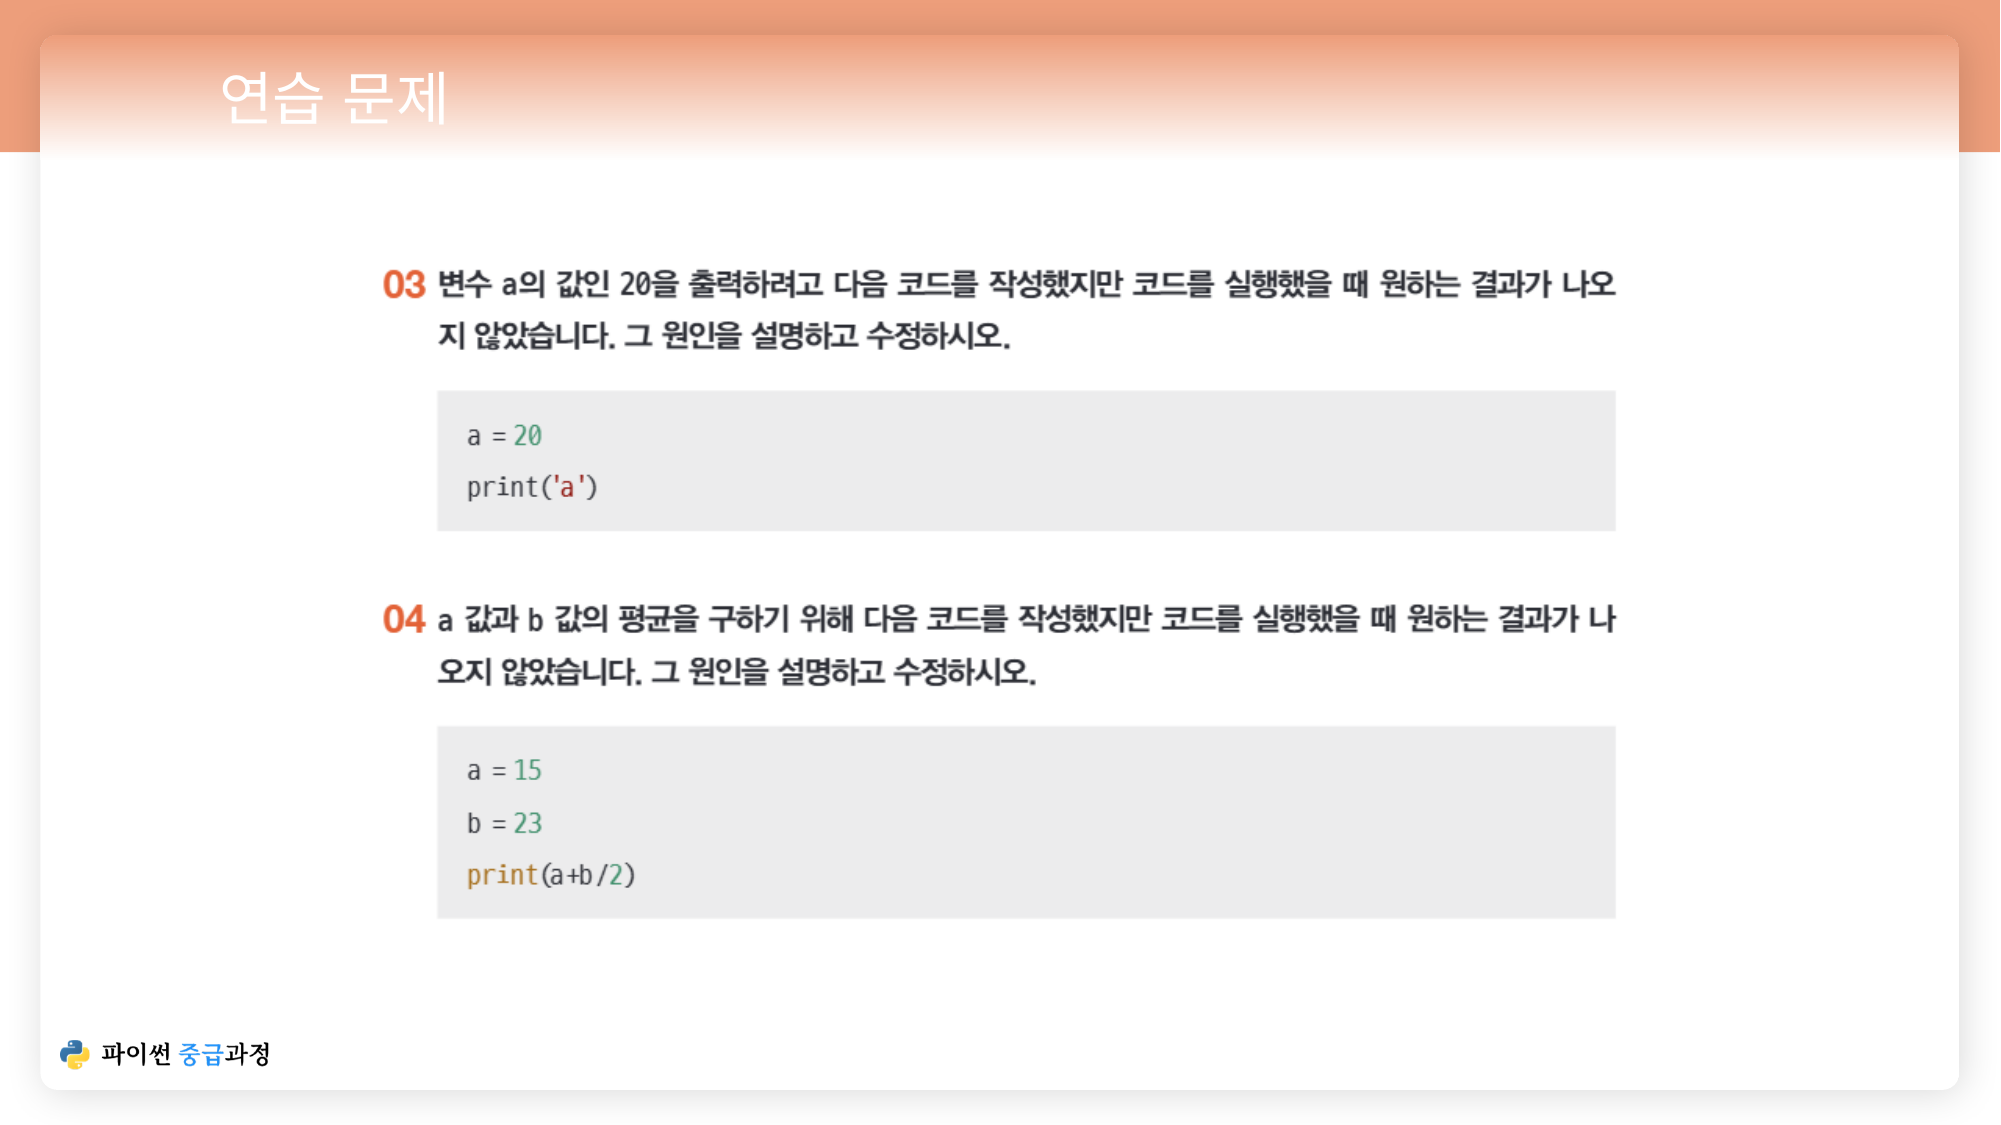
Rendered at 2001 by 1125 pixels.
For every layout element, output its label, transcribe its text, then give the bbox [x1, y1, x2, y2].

picture [60, 1038, 274, 1071]
text_box [0, 0, 2000, 153]
text_box [39, 34, 1961, 1091]
picture [376, 264, 1624, 927]
text_box 연습 문제 [204, 54, 940, 140]
